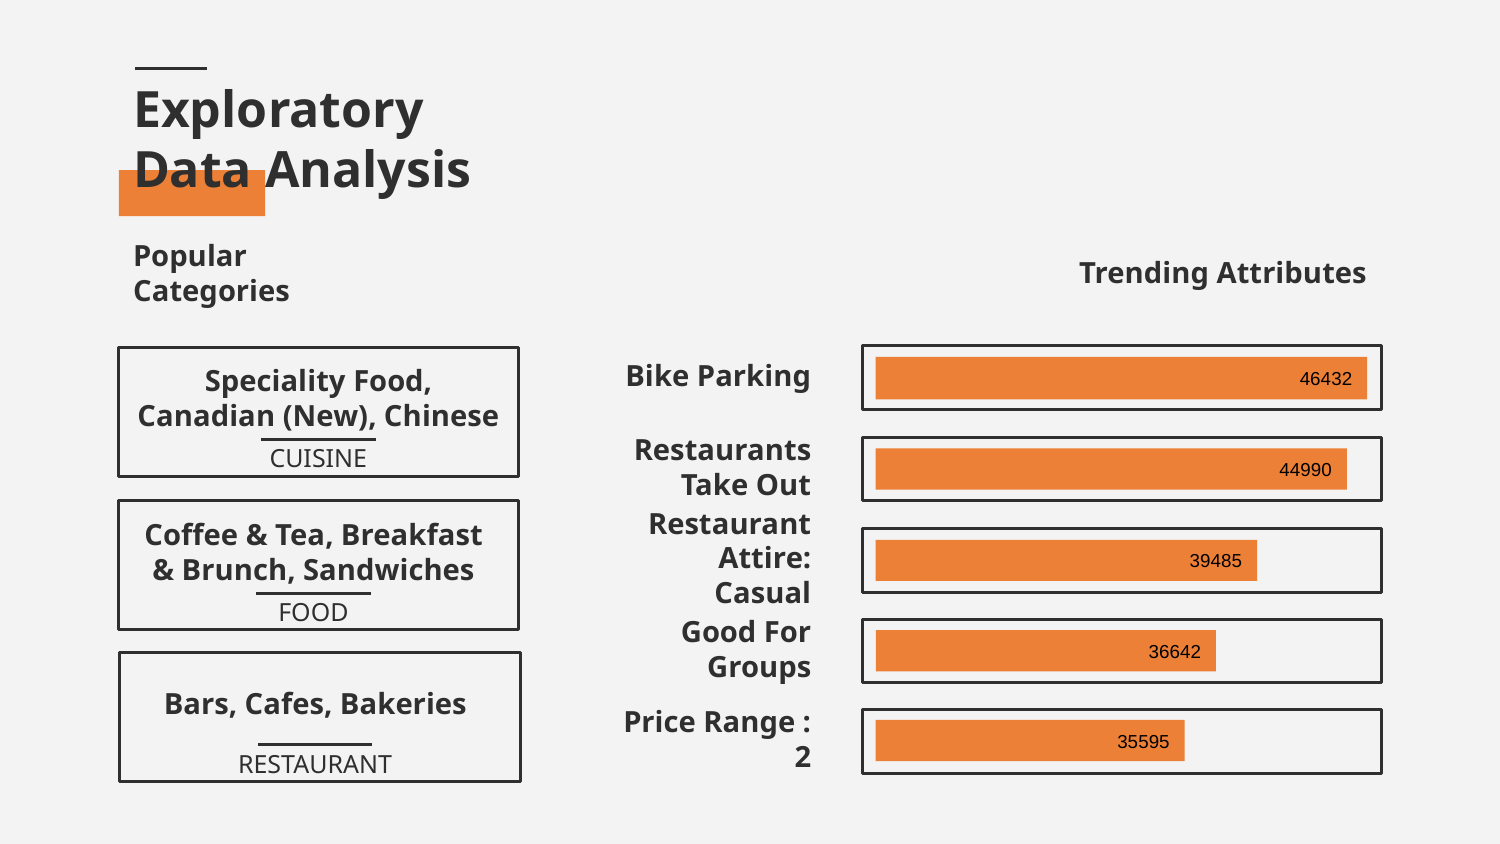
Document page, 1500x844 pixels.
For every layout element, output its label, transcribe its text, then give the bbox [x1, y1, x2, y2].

text_box 35595 [875, 719, 1185, 762]
title Trending Attributes [1045, 240, 1382, 305]
text_box [862, 619, 1382, 683]
text_box 39485 [875, 539, 1258, 581]
text_box [119, 652, 521, 782]
text_box [862, 528, 1382, 593]
text_box Price Range : 2 [594, 711, 827, 771]
text_box RESTAURANT [219, 734, 411, 777]
text_box CUISINE [232, 427, 405, 470]
text_box [118, 500, 519, 630]
text_box Coffee & Tea, Breakfast & Brunch, Sandwiches [114, 520, 513, 582]
text_box 46432 [875, 356, 1368, 400]
title Restaurant Attire: Casual [610, 530, 827, 590]
text_box [862, 345, 1382, 410]
text_box [862, 437, 1382, 501]
text_box Speciality Food, Canadian (New), Chinese [119, 366, 518, 428]
text_box FOOD [227, 581, 400, 624]
title Good For Groups [594, 621, 827, 681]
text_box 44990 [875, 448, 1347, 490]
text_box [118, 347, 519, 477]
text_box [862, 709, 1382, 774]
text_box 36642 [875, 630, 1216, 672]
title Restaurants Take Out [611, 439, 827, 499]
text_box Bars, Cafes, Bakeries [116, 672, 515, 734]
title Exploratory Data Analysis [118, 62, 519, 219]
title Bike Parking [610, 348, 827, 407]
title Popular Categories [118, 242, 400, 302]
